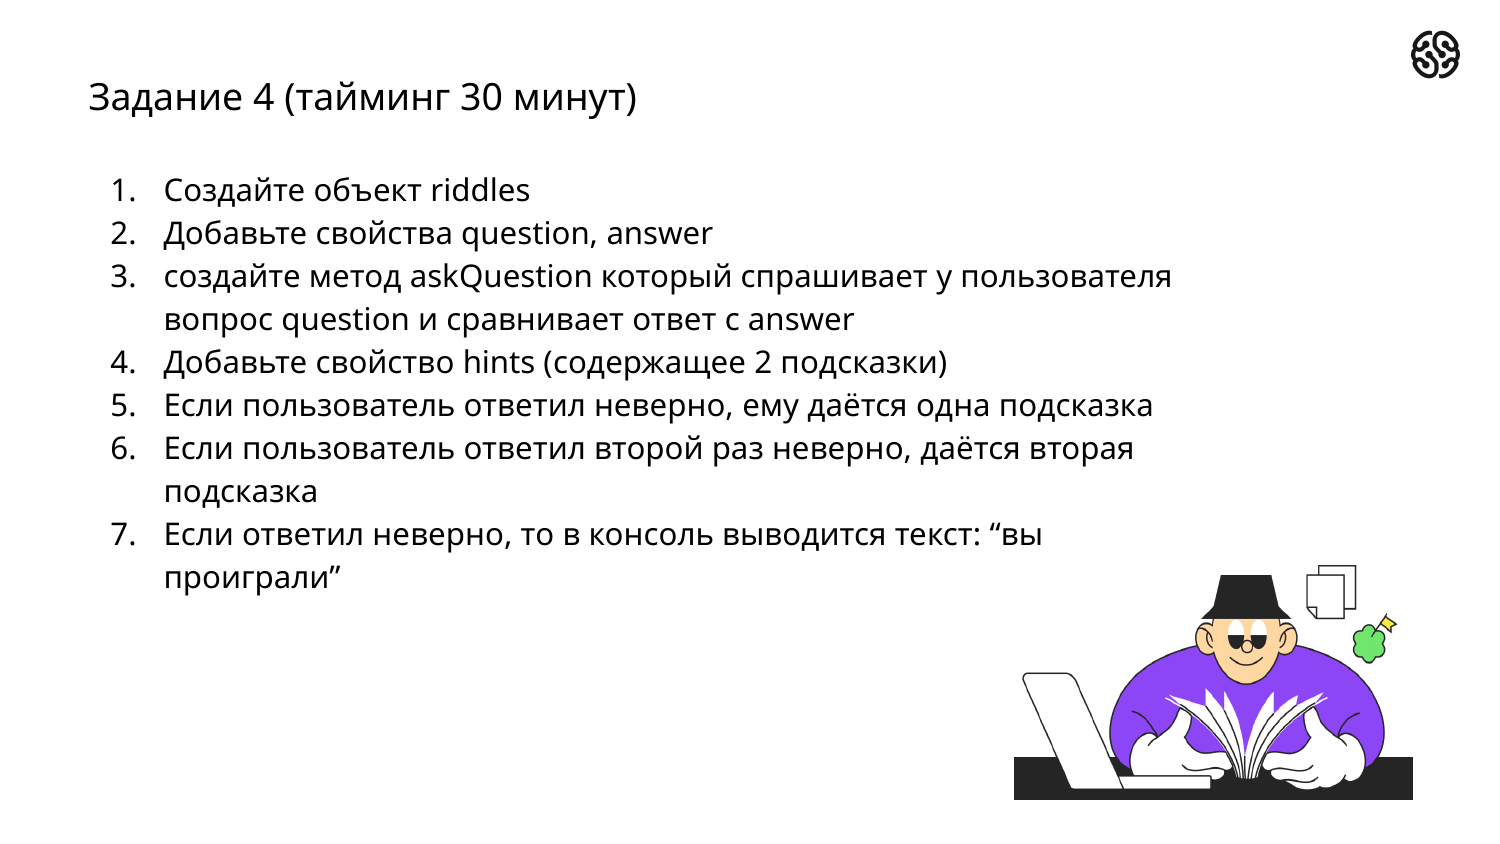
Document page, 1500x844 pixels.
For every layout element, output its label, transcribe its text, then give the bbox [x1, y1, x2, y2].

picture [1412, 30, 1460, 79]
picture [1013, 564, 1414, 801]
subtitle Создайте объект riddles Добавьте свойства question, answer создайте метод askQuestion который спрашивает у пользователя вопрос question и сравнивает ответ с answer Добавьте свойство hints (содержащее 2 подсказки) Если пользователь ответил неверно, ему даётся одна подсказка Если пользователь ответил второй раз неверно, даётся вторая подсказка Если ответил неверно, то в консоль выводится текст: “вы проиграли” [88, 164, 1187, 681]
title Задание 4 (тайминг 30 минут) [88, 0, 1412, 119]
